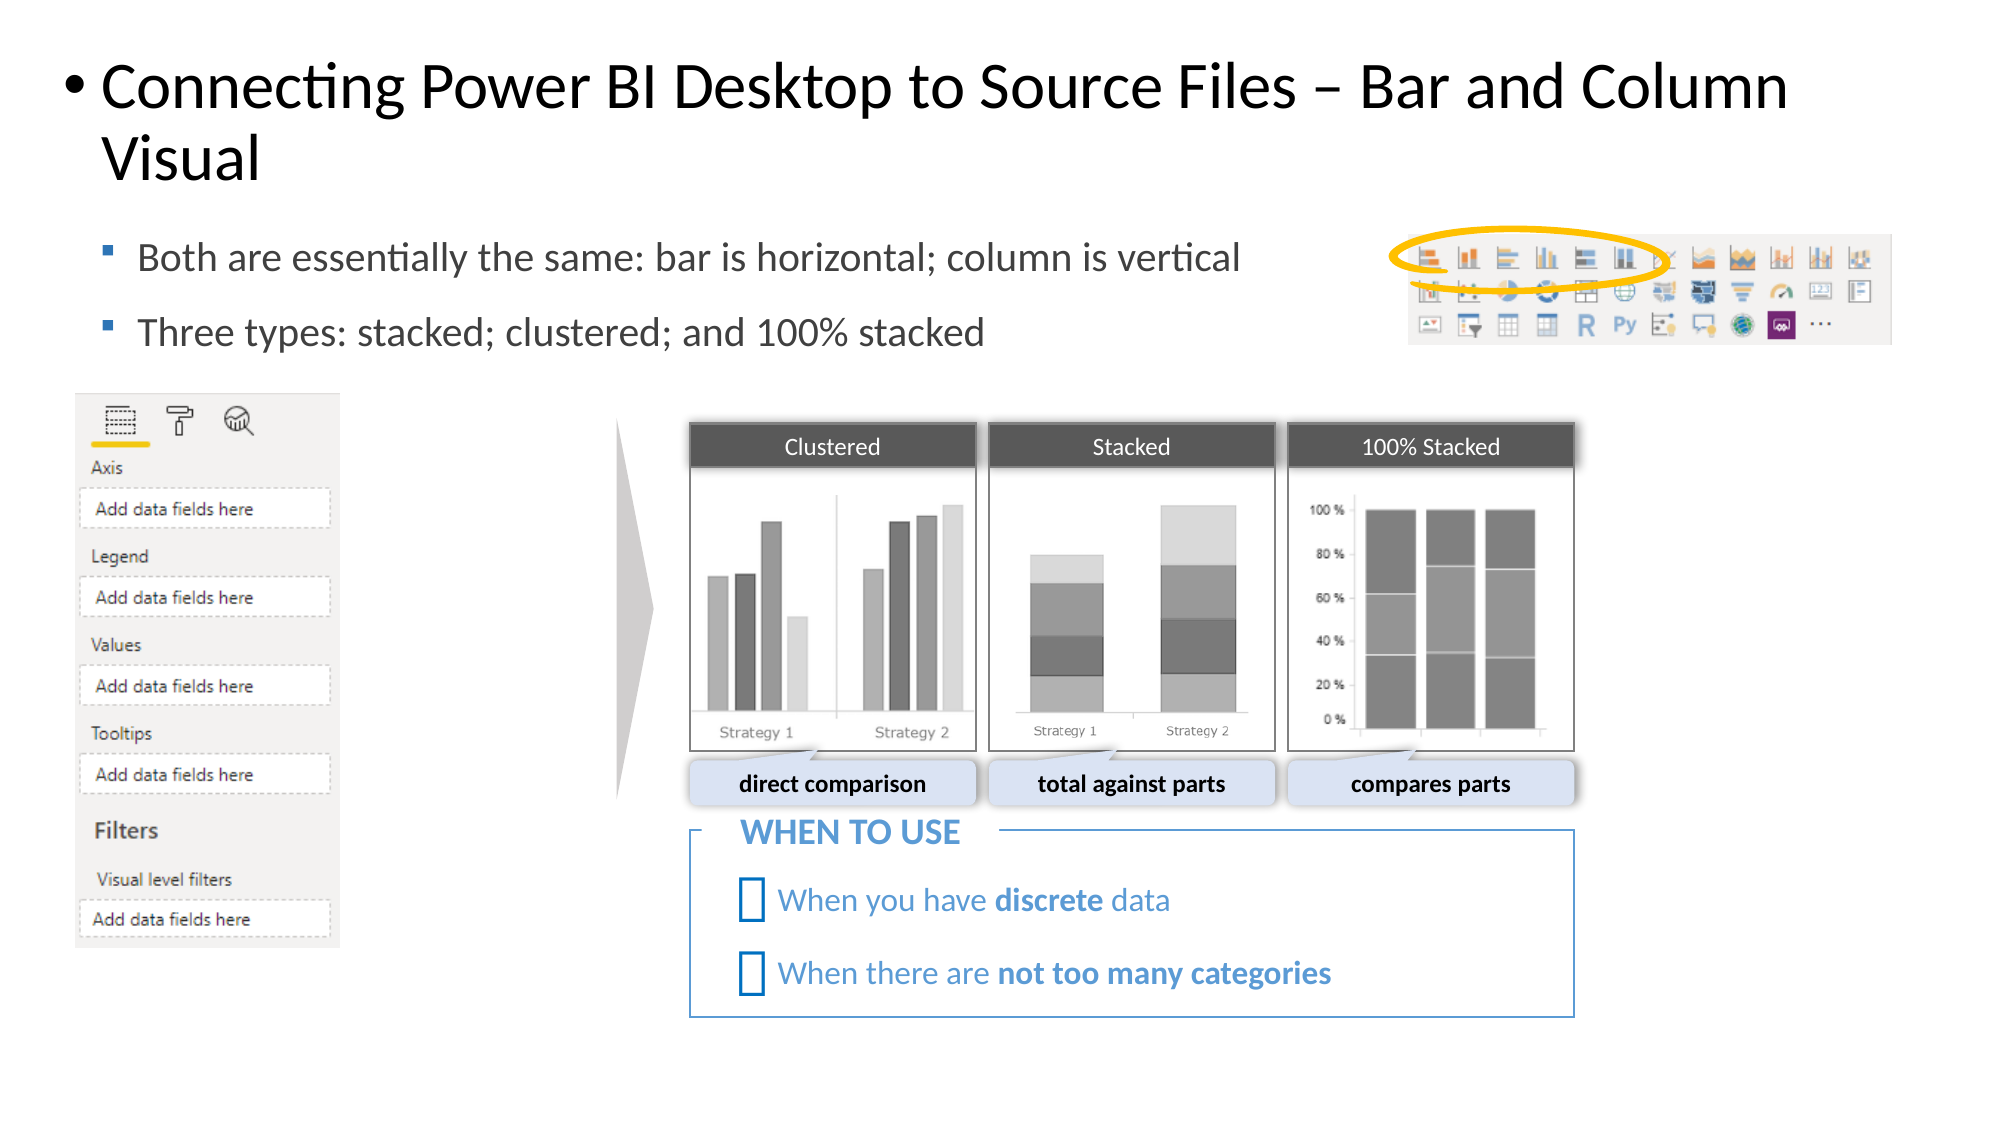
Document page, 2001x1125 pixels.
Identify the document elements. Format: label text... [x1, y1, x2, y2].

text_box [1288, 423, 1575, 806]
text_box [1390, 242, 1408, 269]
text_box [989, 423, 1276, 806]
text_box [689, 799, 1575, 1018]
text_box [1435, 227, 1601, 234]
text_box Both are essentially the same: bar is horizontal; column is vertical Three types: stacked; clustered; and 100% stacked [85, 222, 1575, 1064]
picture [1408, 234, 1892, 345]
list Connecting Power BI Desktop to Source Files – Bar and Column Visual [48, 43, 1972, 205]
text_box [689, 423, 976, 806]
text_box [615, 417, 655, 800]
picture [75, 393, 340, 948]
